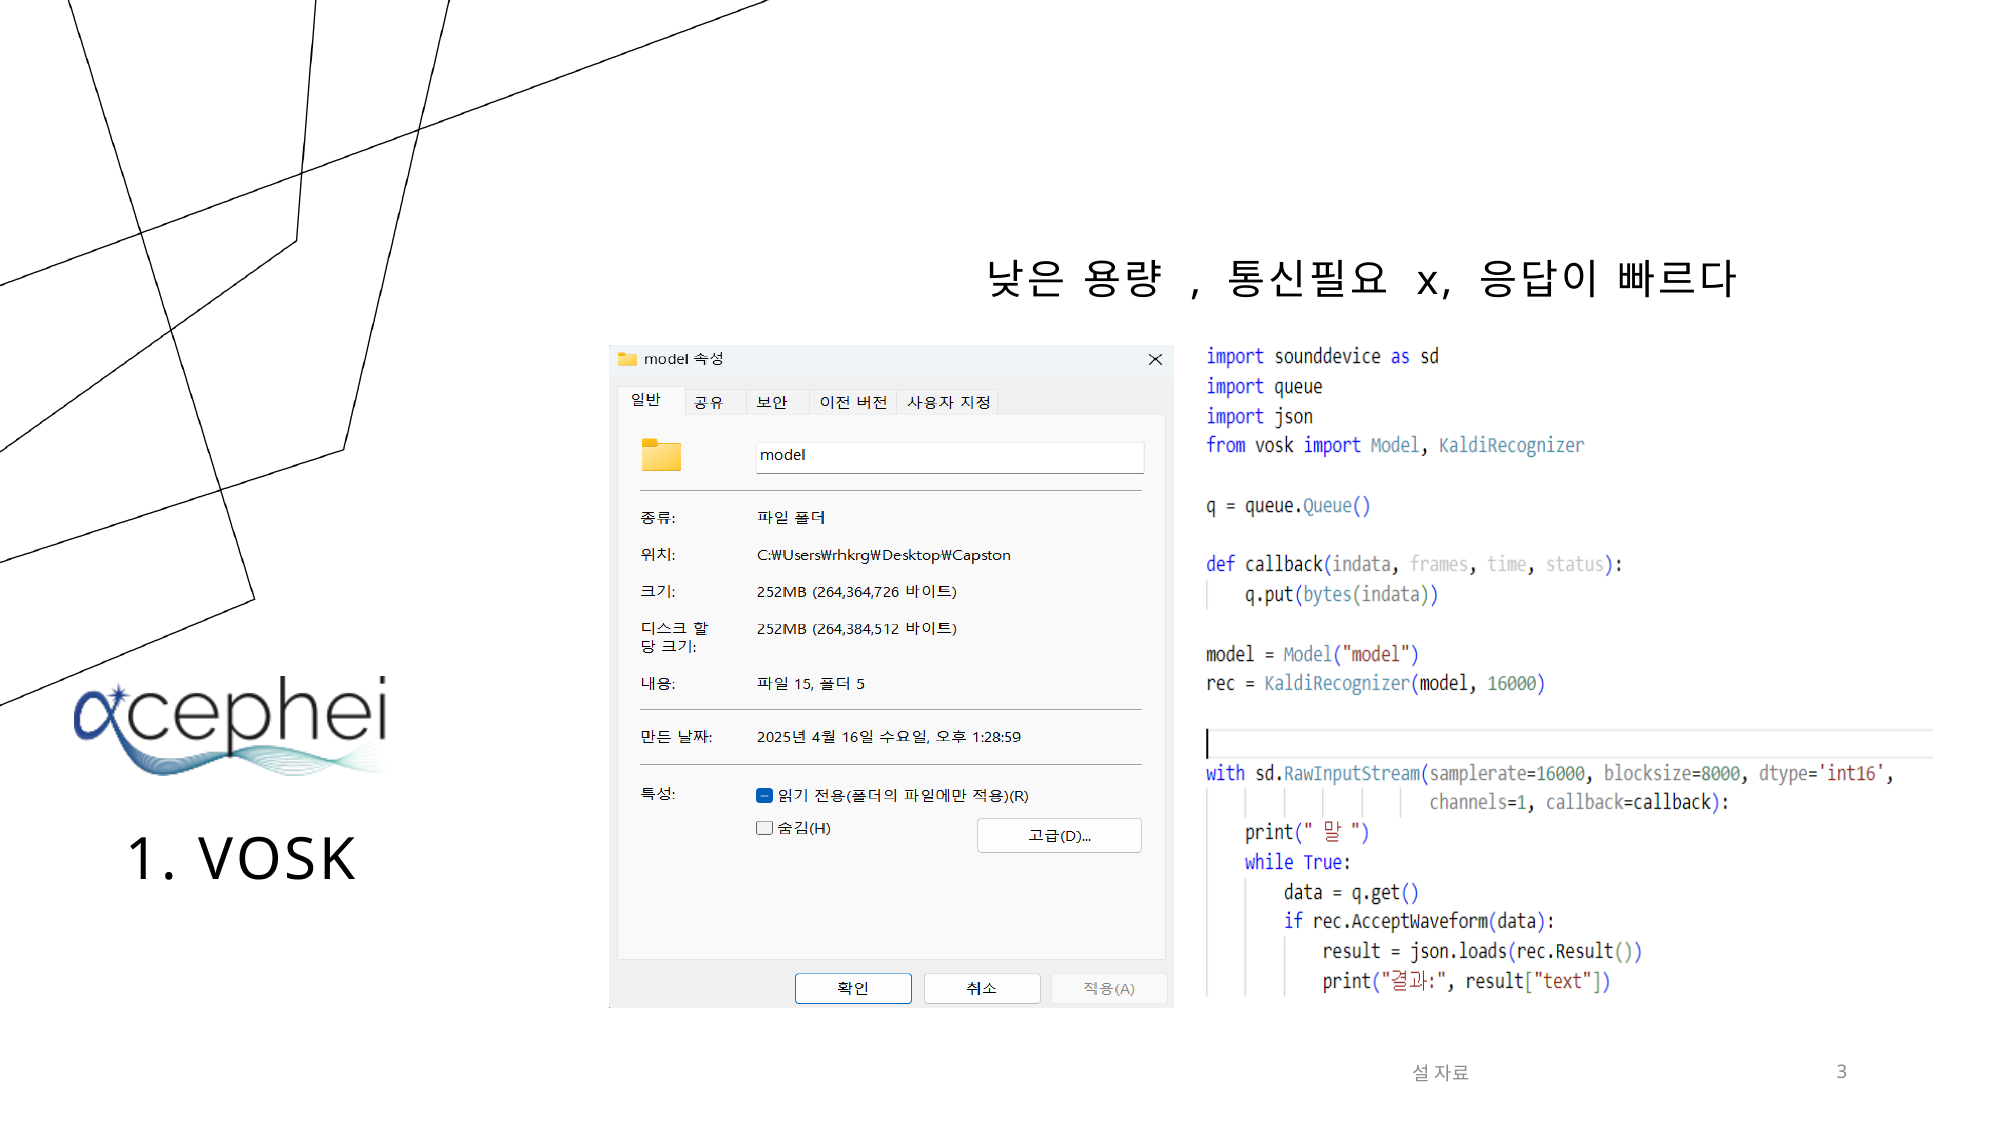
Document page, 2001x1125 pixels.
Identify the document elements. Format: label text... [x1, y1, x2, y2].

title 1. VoSK [110, 681, 609, 900]
picture [0, 0, 1933, 1022]
slide_number 3 [1755, 1042, 1863, 1103]
list 낮은 용량 , 통신필요 x, 응답이 빠르다 [971, 251, 1863, 311]
footer 설 자료 [1174, 1042, 1707, 1103]
